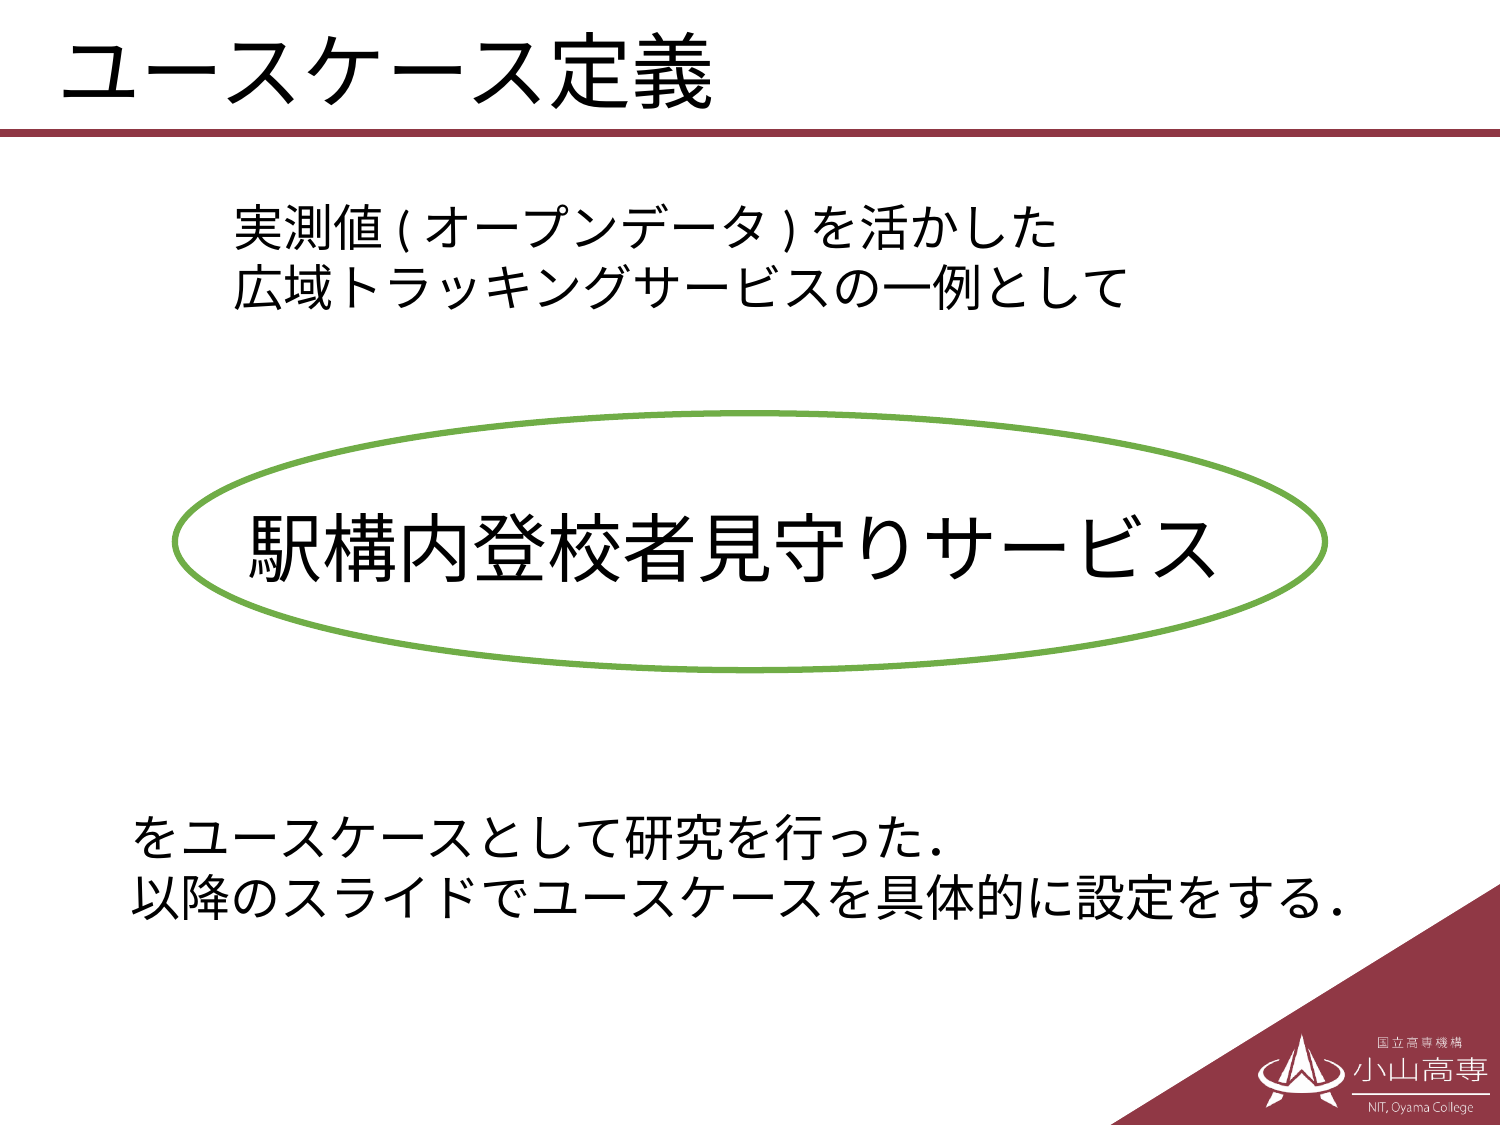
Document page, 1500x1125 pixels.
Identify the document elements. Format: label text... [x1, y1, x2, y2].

title ユースケース定義 [42, 20, 1294, 130]
text_box 実測値(オープンデータ)を活かした 広域トラッキングサービスの一例として [219, 189, 1225, 324]
picture [1112, 885, 1500, 1125]
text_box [174, 413, 1325, 691]
picture [0, 129, 1500, 137]
text_box をユースケースとして研究を行った． 以降のスライドでユースケースを具体的に設定をする． [115, 799, 1385, 935]
